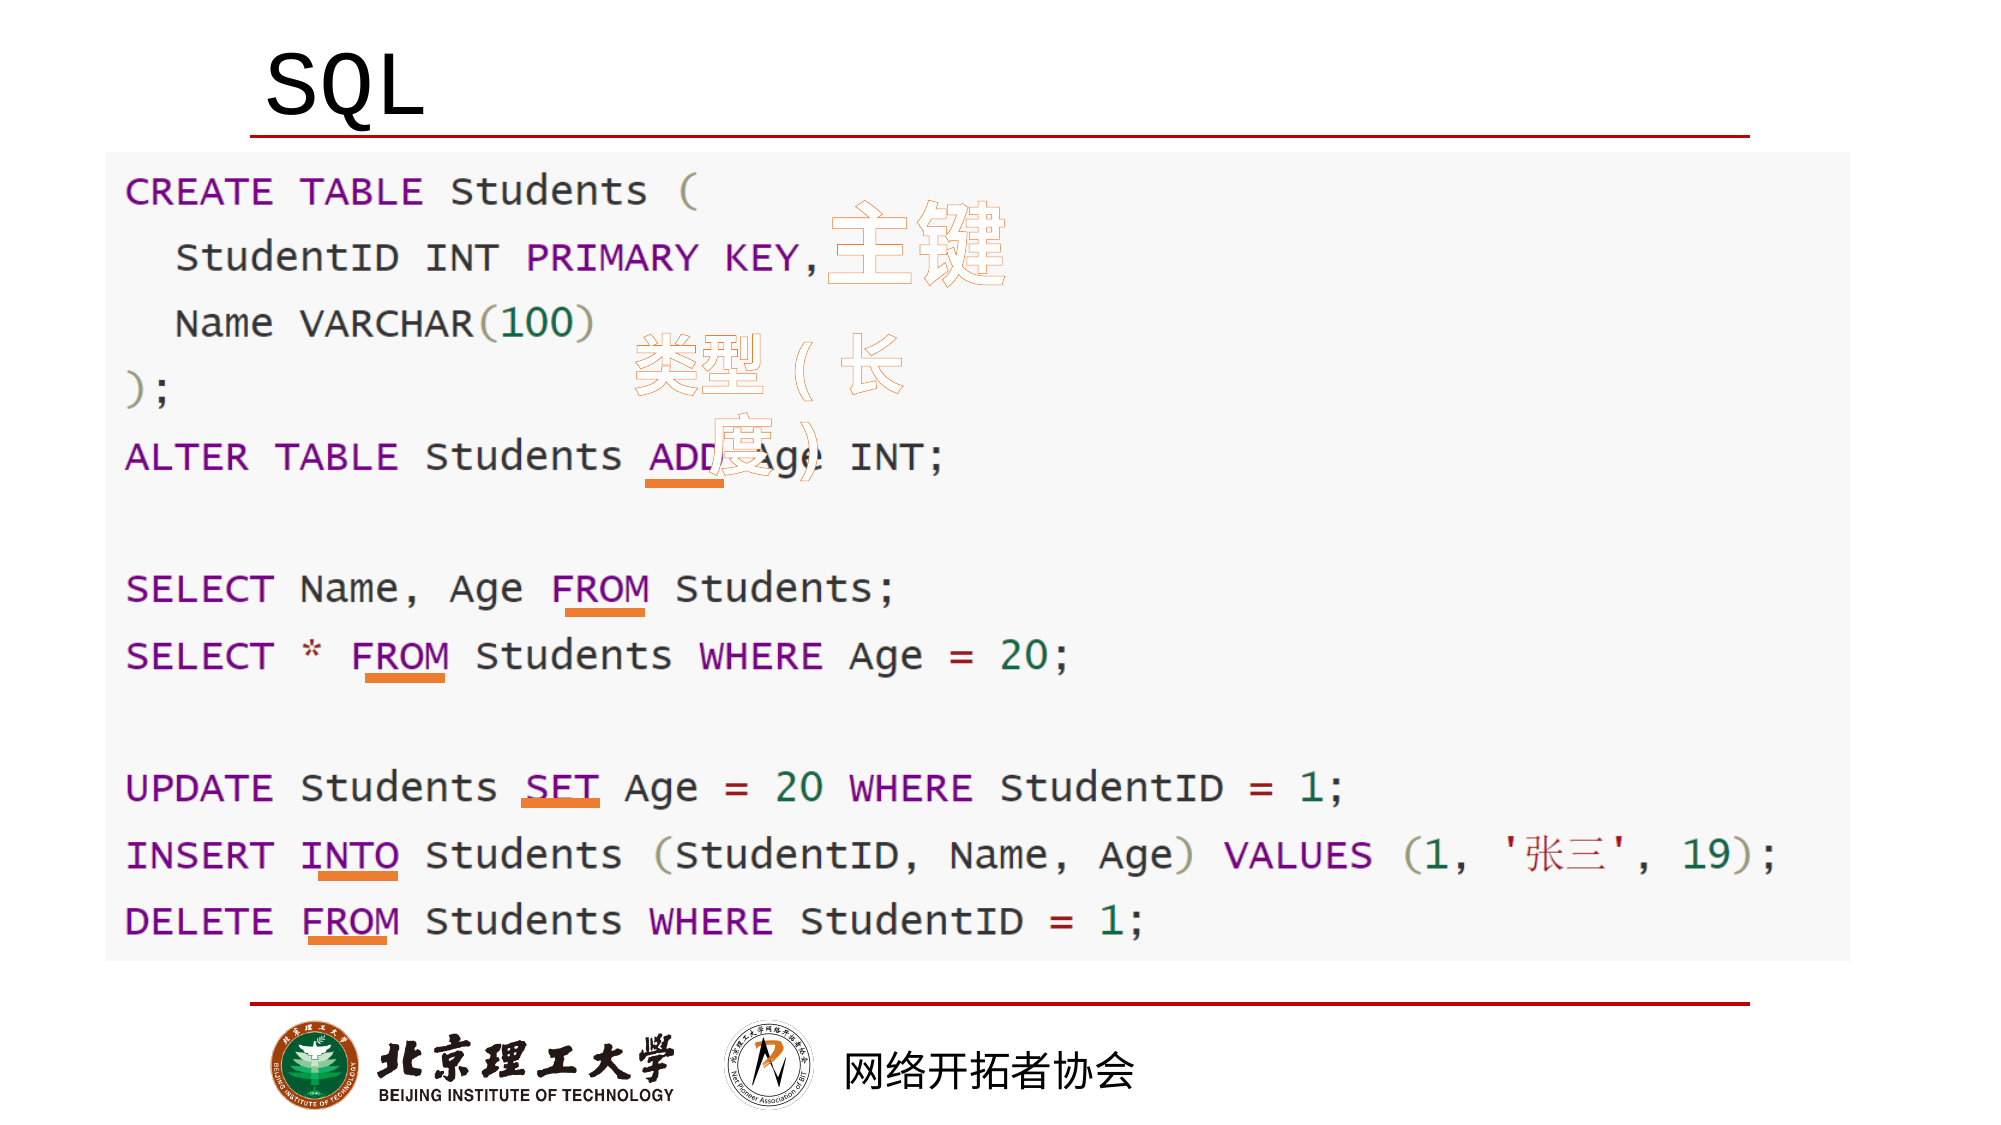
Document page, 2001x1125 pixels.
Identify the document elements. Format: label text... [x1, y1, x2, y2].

text_box 网络开拓者协会 [828, 1037, 1402, 1102]
text_box SQL [249, 137, 446, 141]
picture [724, 1020, 814, 1110]
text_box SQL [249, 15, 446, 136]
picture [105, 152, 1850, 961]
picture [270, 1020, 674, 1110]
